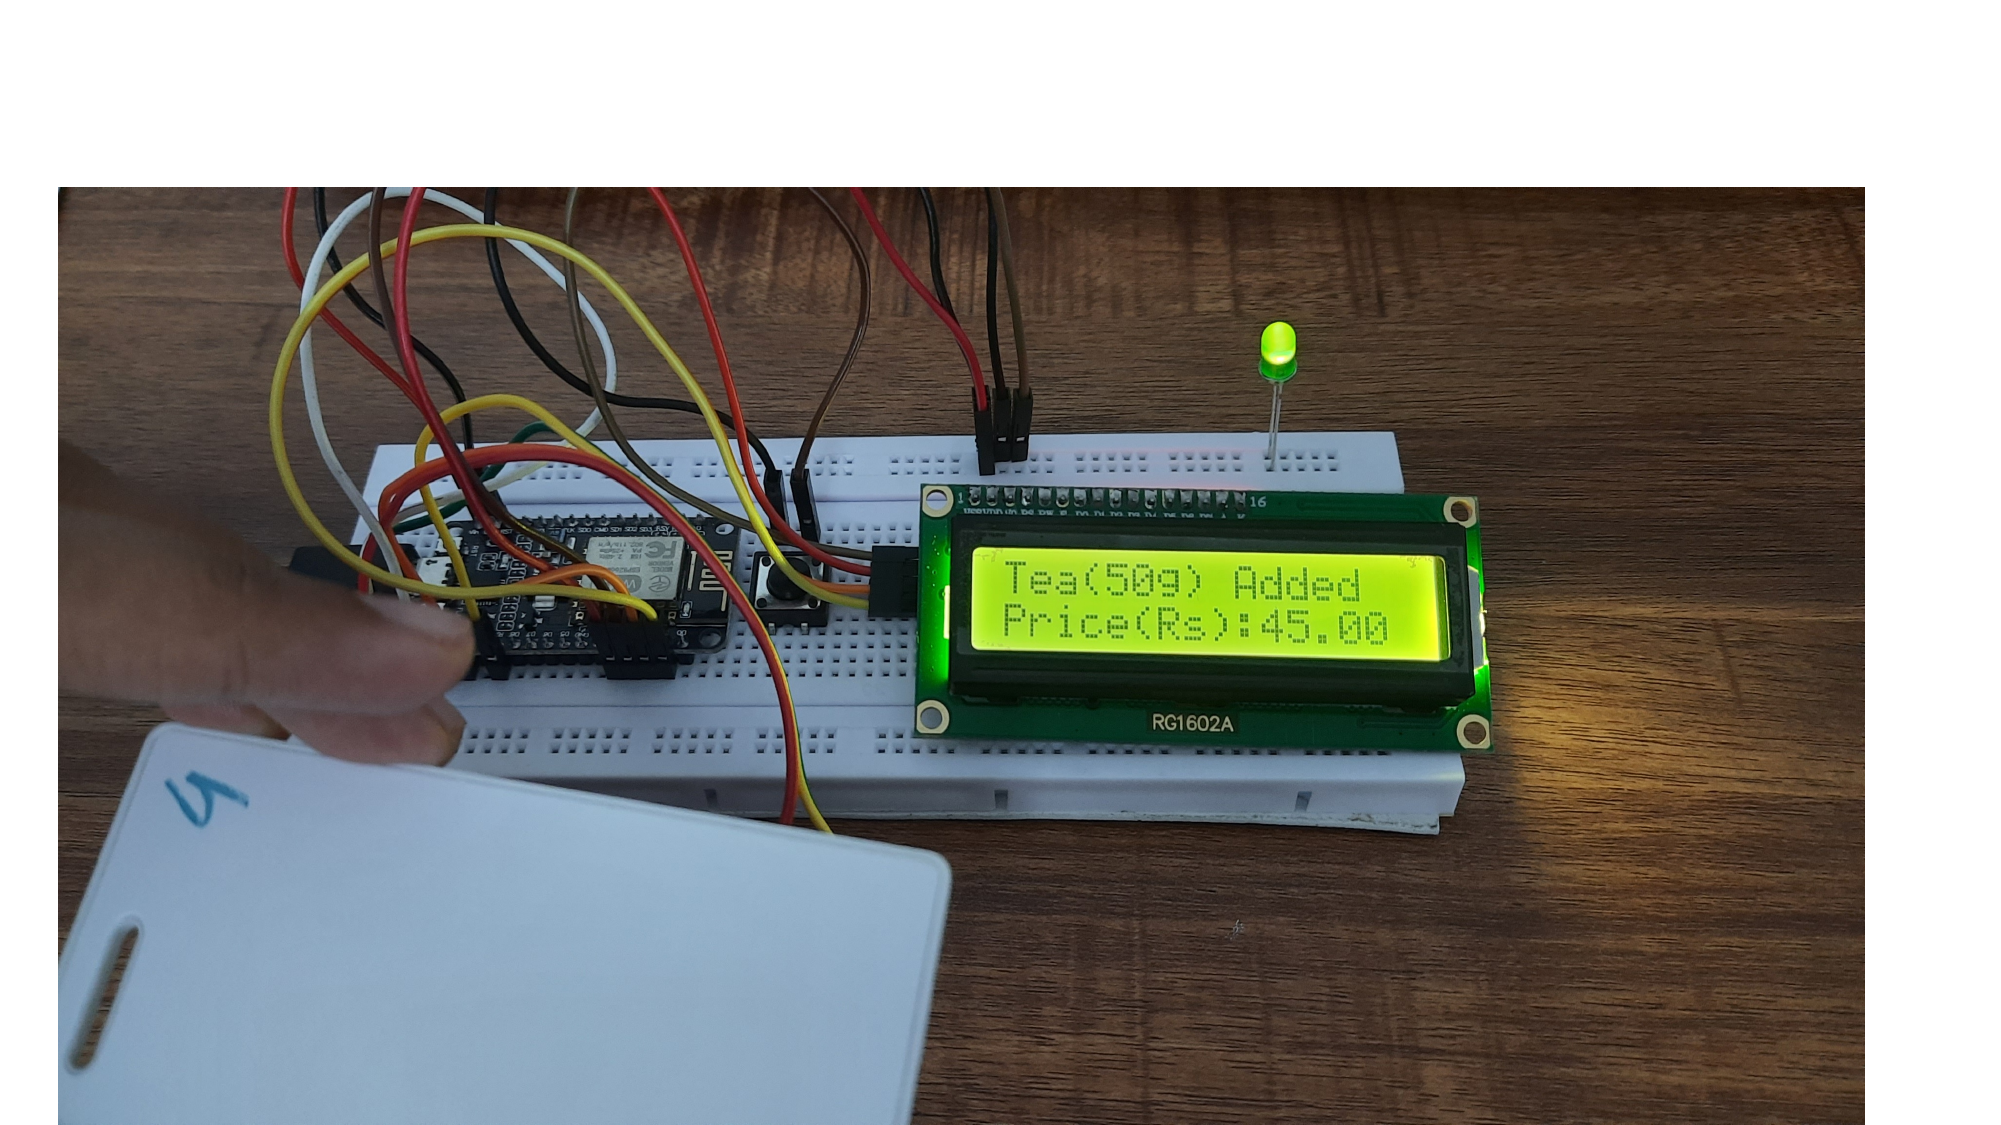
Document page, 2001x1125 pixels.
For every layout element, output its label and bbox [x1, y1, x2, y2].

list [58, 187, 1865, 1125]
